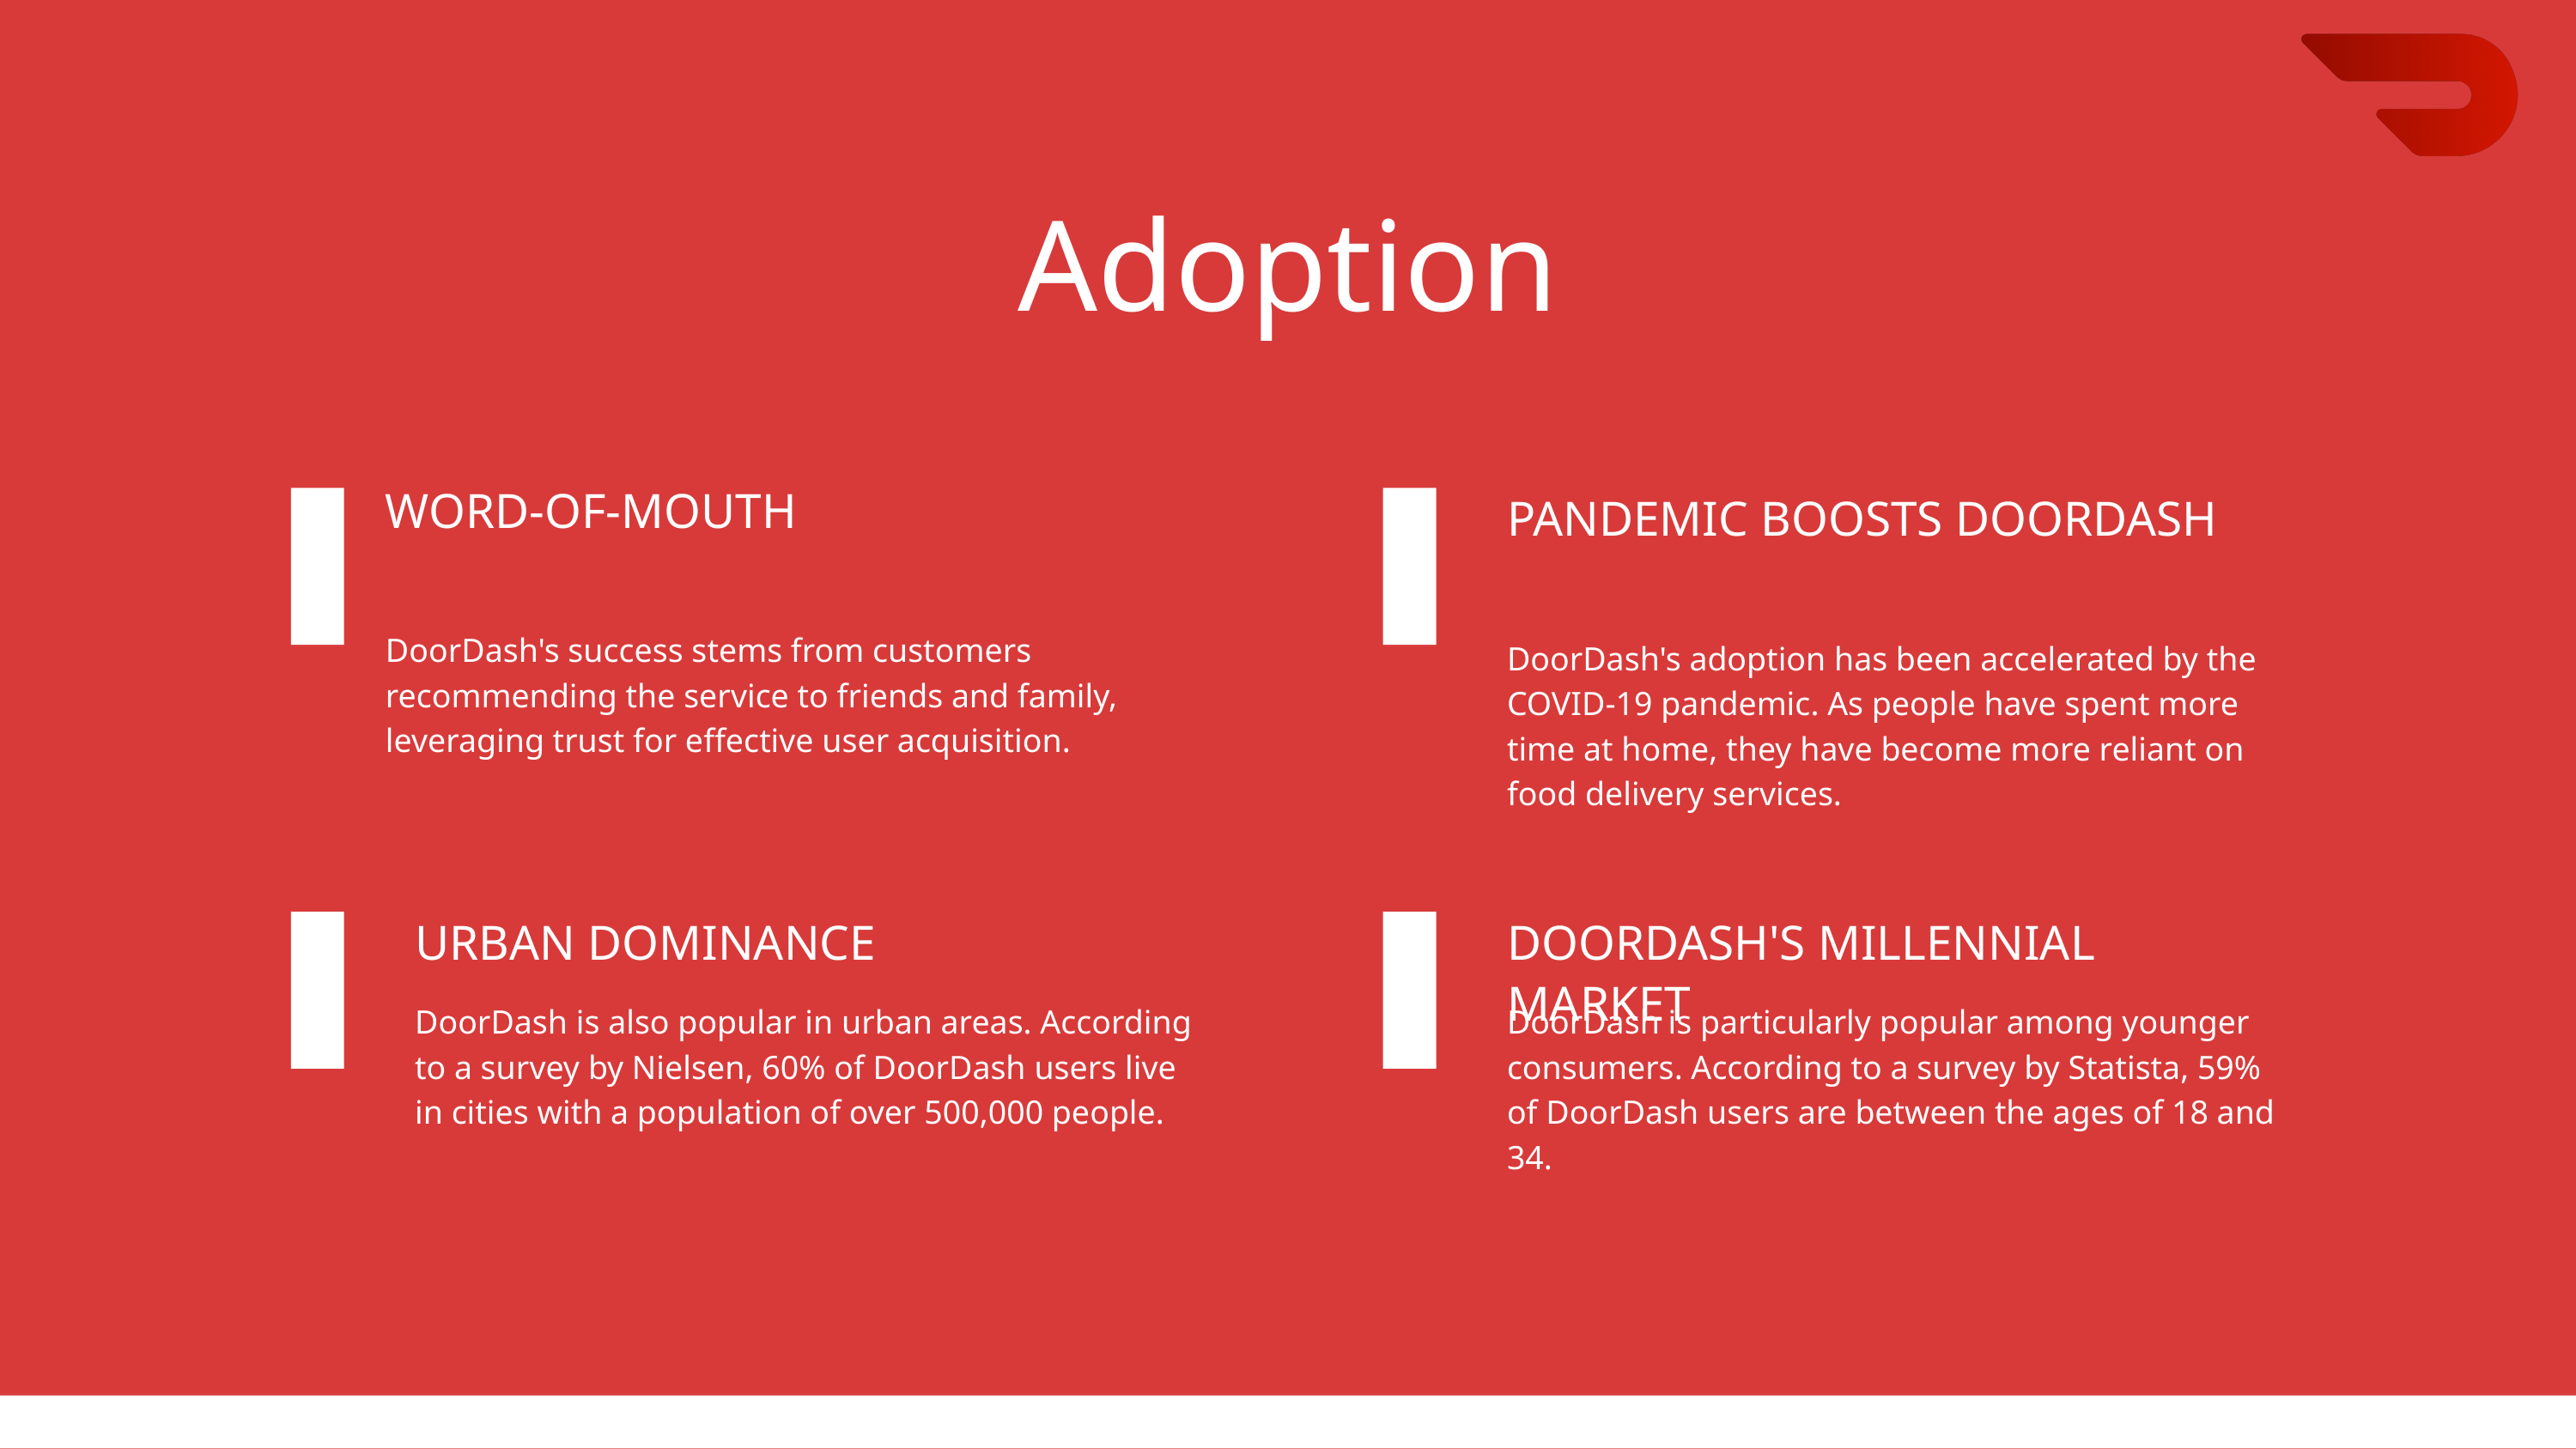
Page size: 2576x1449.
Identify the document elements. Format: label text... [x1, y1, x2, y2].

text_box Adoption [506, 210, 2070, 336]
text_box [290, 912, 344, 1069]
text_box [290, 488, 344, 646]
text_box [1382, 488, 1437, 646]
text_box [414, 911, 1194, 1215]
text_box [2301, 33, 2534, 157]
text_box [1506, 487, 2286, 807]
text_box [1506, 911, 2286, 1215]
text_box [0, 1395, 2576, 1449]
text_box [385, 479, 1164, 799]
text_box [1382, 912, 1437, 1069]
